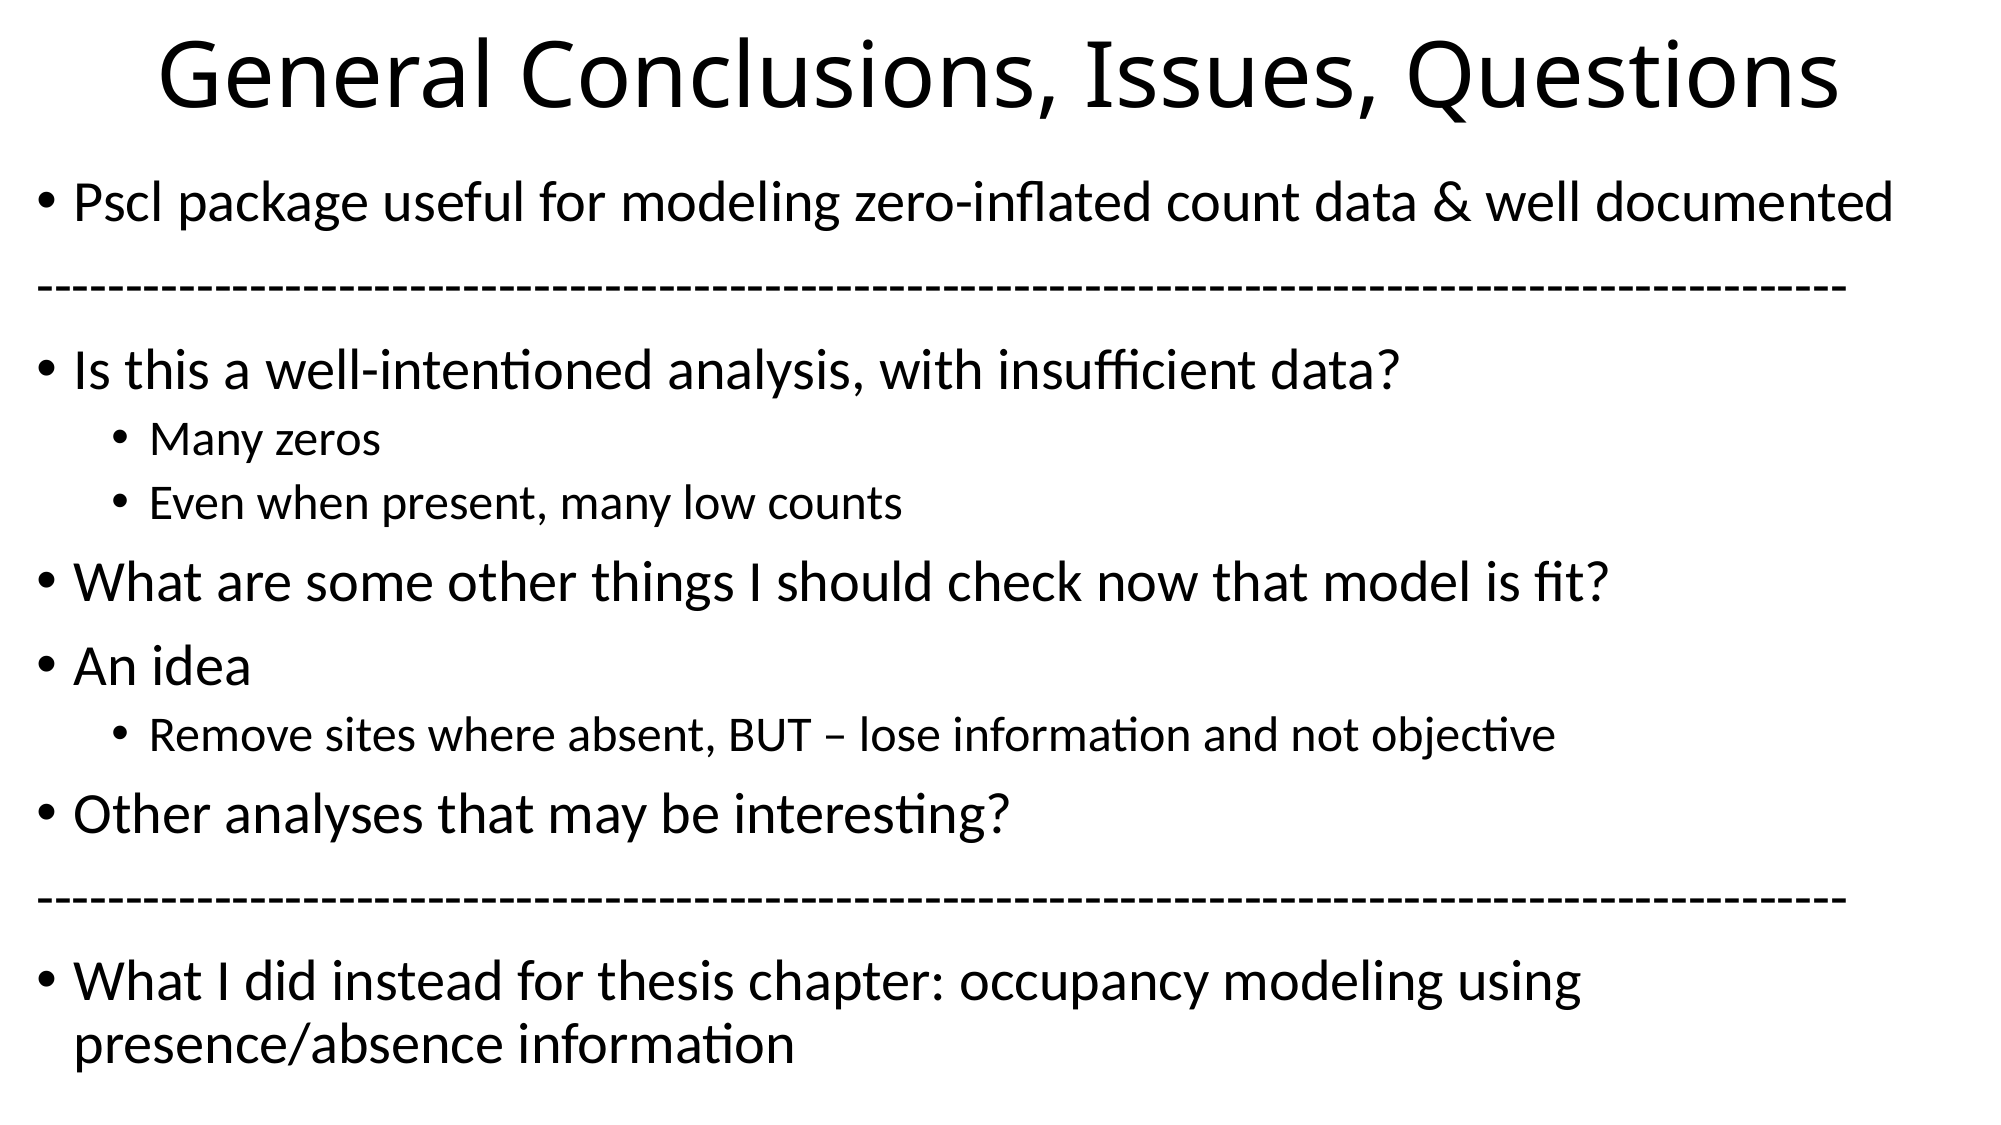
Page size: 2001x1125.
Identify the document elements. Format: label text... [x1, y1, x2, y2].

title General Conclusions, Issues, Questions [137, 18, 1863, 138]
list Pscl package useful for modeling zero-inflated count data & well documented ------------------------------------------------------------------------------------------------------ Is this a well-intentioned analysis, with insufficient data? Many zeros Even when present, many low counts What are some other things I should check now that model is fit? An idea Remove sites where absent, BUT – lose information and not objective Other analyses that may be interesting? ------------------------------------------------------------------------------------------------------ What I did instead for thesis chapter: occupancy modeling using presence/absence information [21, 164, 1979, 1093]
